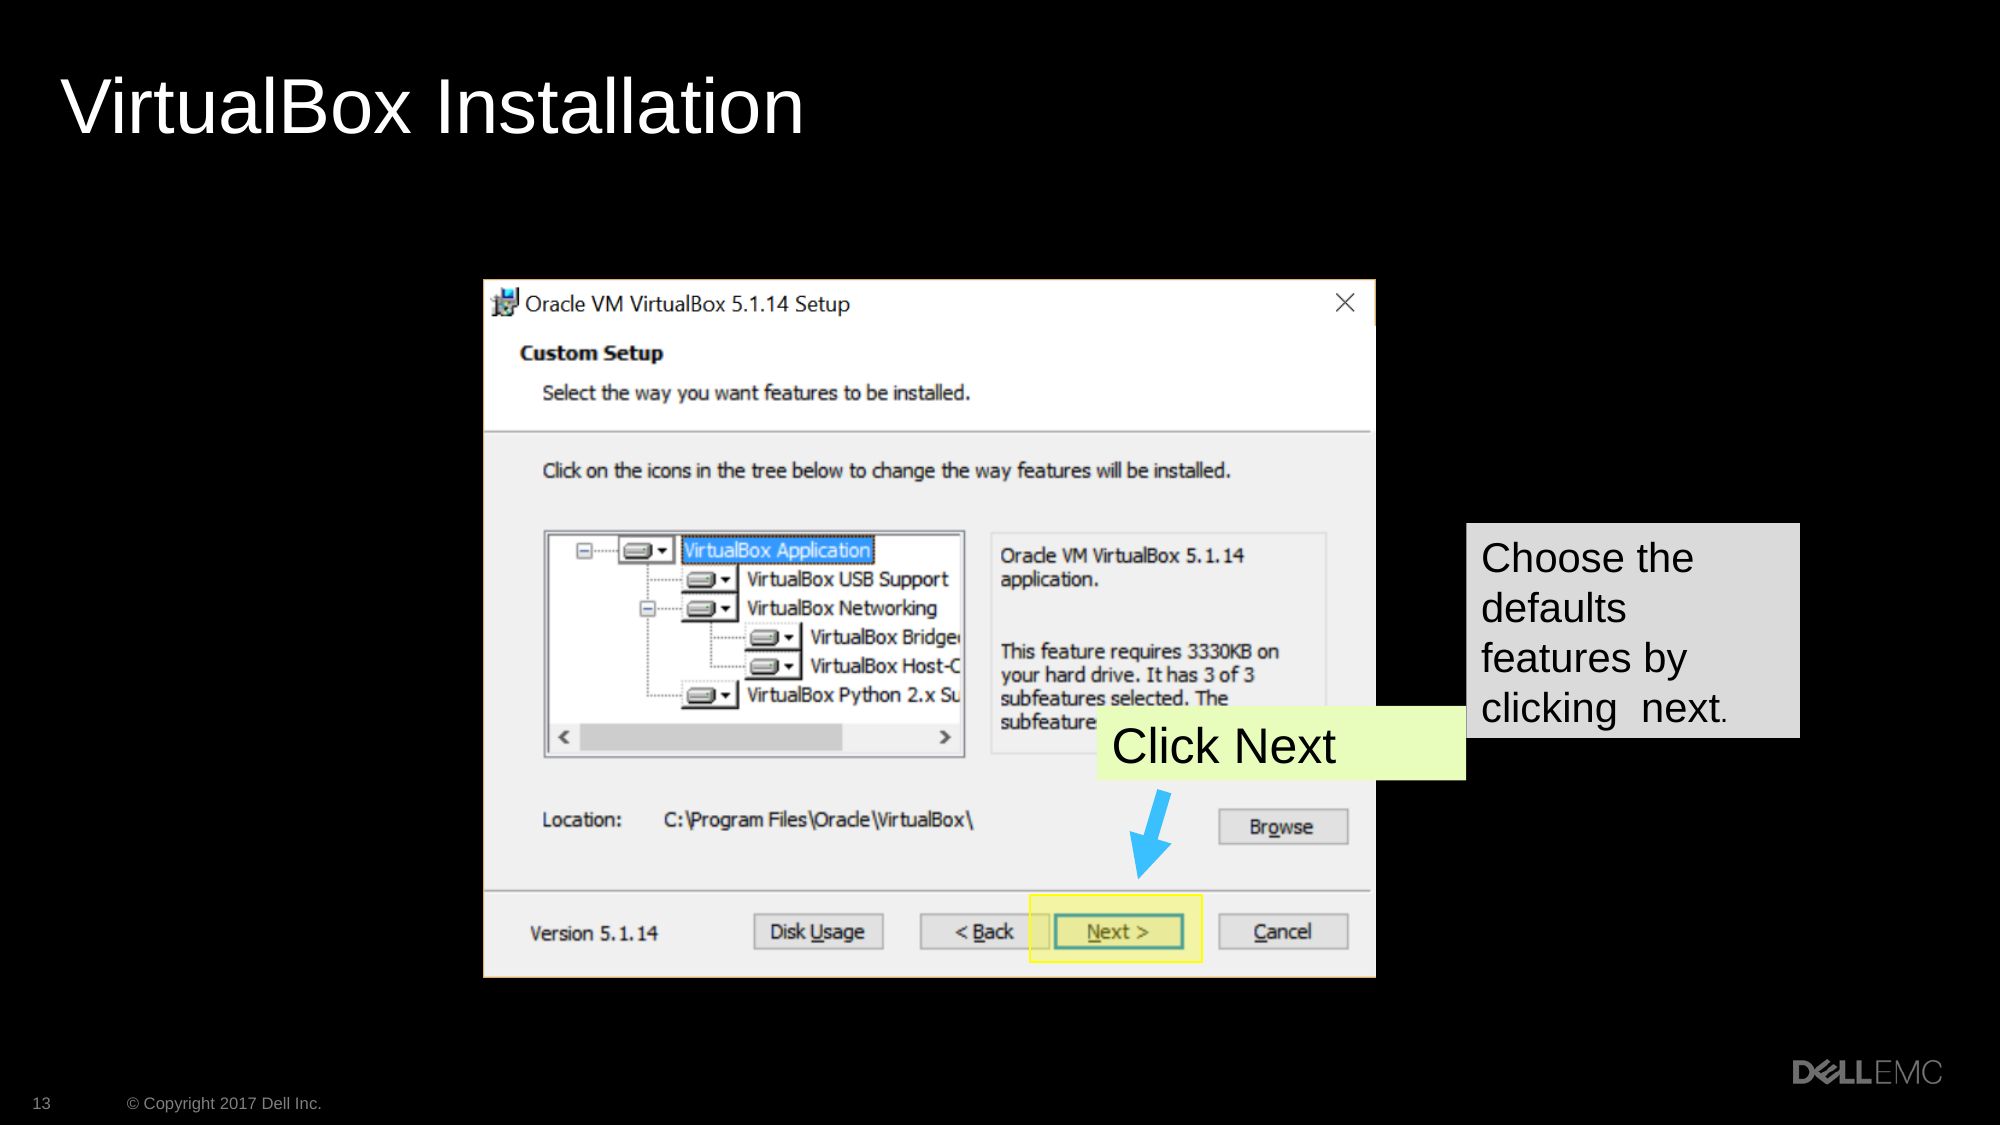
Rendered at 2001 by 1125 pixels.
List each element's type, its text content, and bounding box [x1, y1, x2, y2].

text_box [1137, 791, 1165, 880]
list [483, 279, 1377, 979]
picture [1793, 1058, 1942, 1085]
text_box Click Next [1382, 705, 1467, 781]
text_box Choose the defaults features by clicking next. [1466, 523, 1800, 738]
title VirtualBox Installation [60, 59, 1800, 200]
